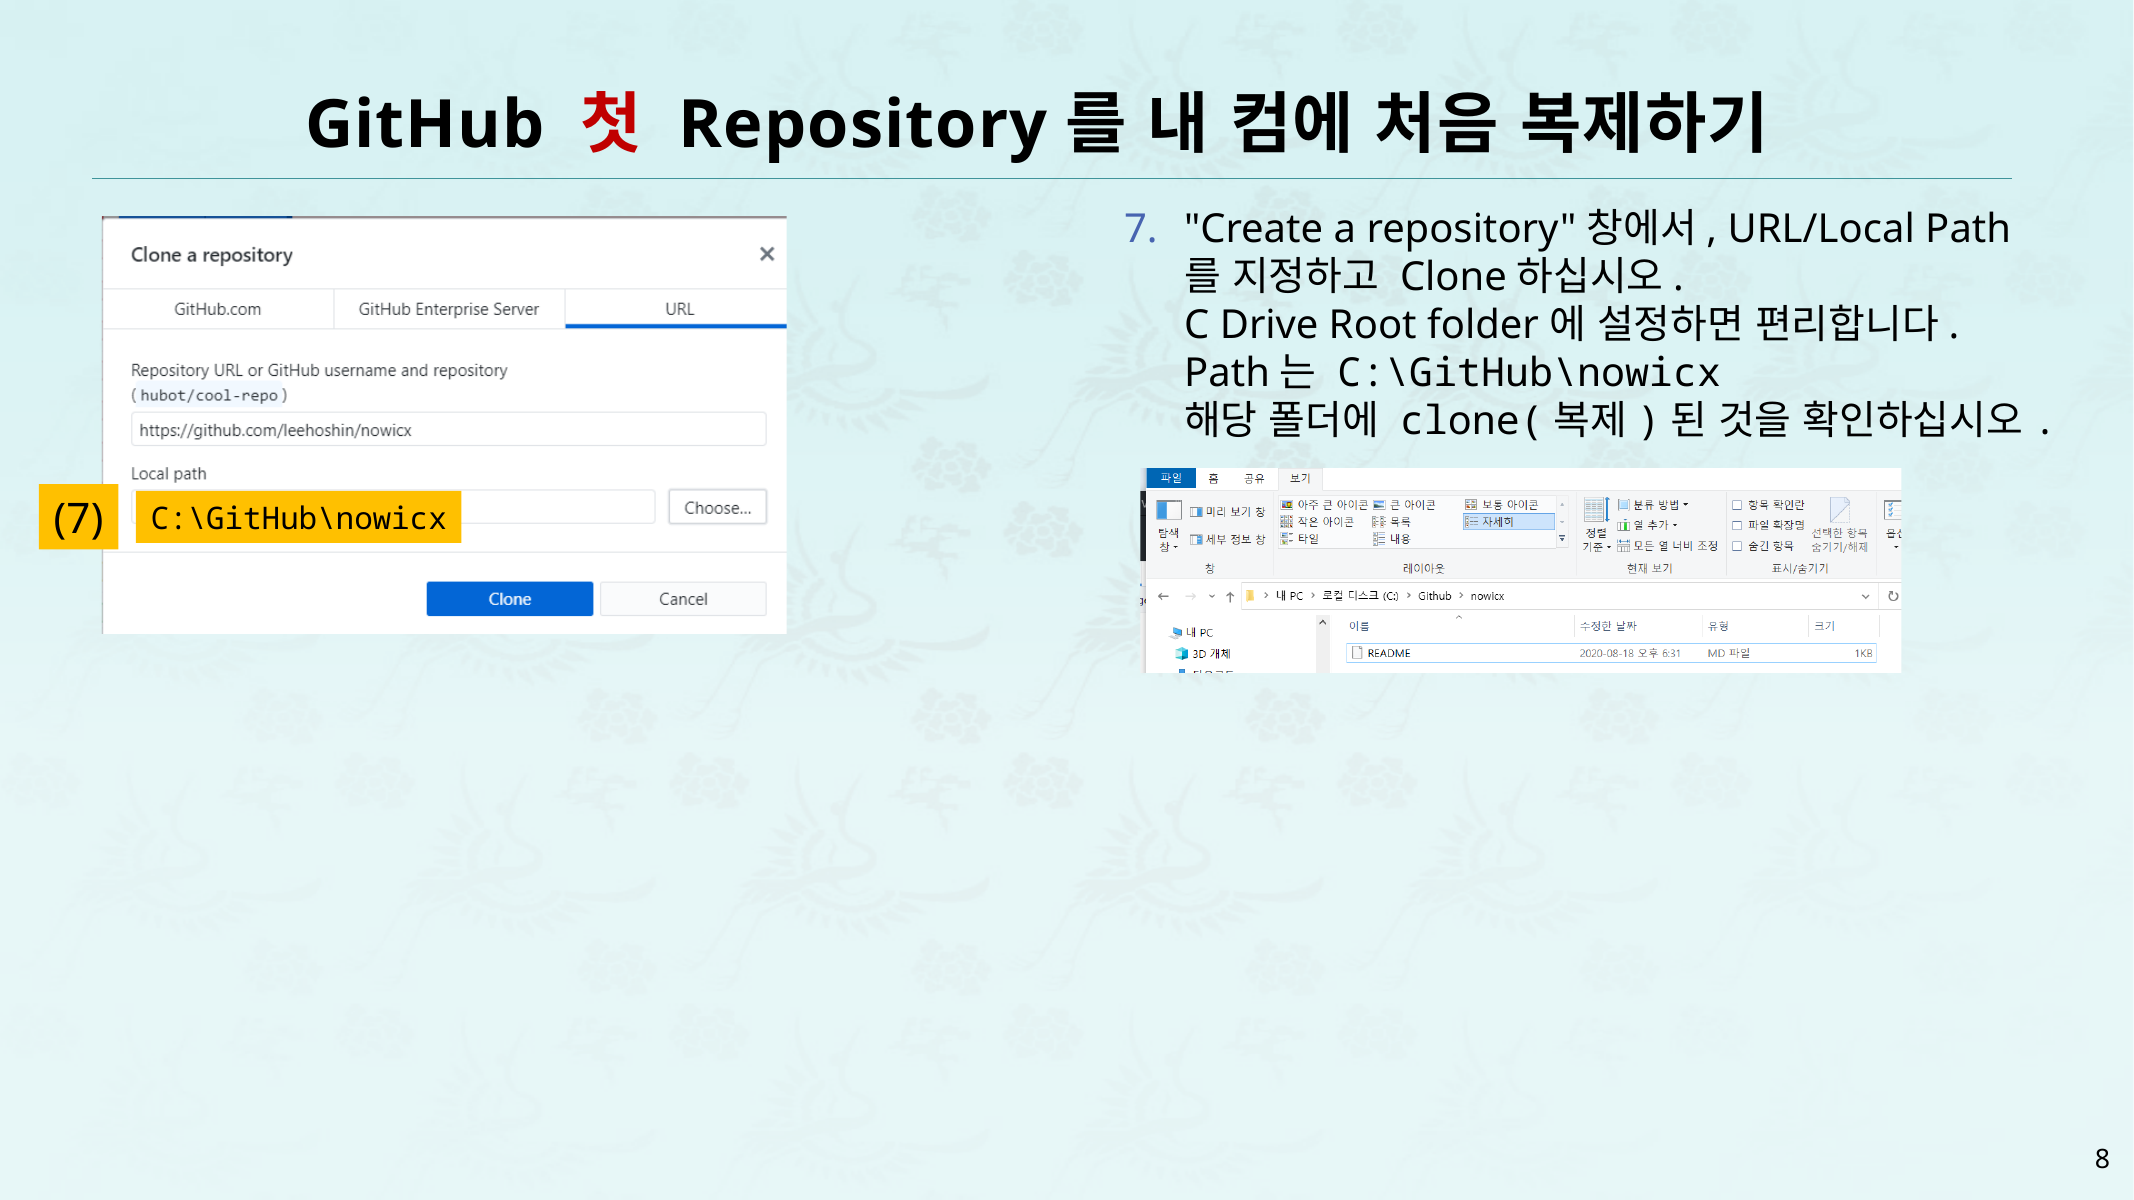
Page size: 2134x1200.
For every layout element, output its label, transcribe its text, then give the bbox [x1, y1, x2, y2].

text_box (7) [38, 484, 100, 550]
picture [101, 216, 787, 634]
slide_number 8 [1937, 1128, 2125, 1193]
title GitHub 첫 Repository를 내 컴에 처음 복제하기 [99, 62, 2010, 179]
picture [1140, 468, 1902, 673]
list "Create a repository"창에서, URL/Local Path를 지정하고 Clone하십시오. C Drive Root folder에 설정하면 편리합니다. Path는 C:\GitHub\nowicx 해당 폴더에 clone(복제)된 것을 확인하십시오. [1109, 195, 2060, 1151]
